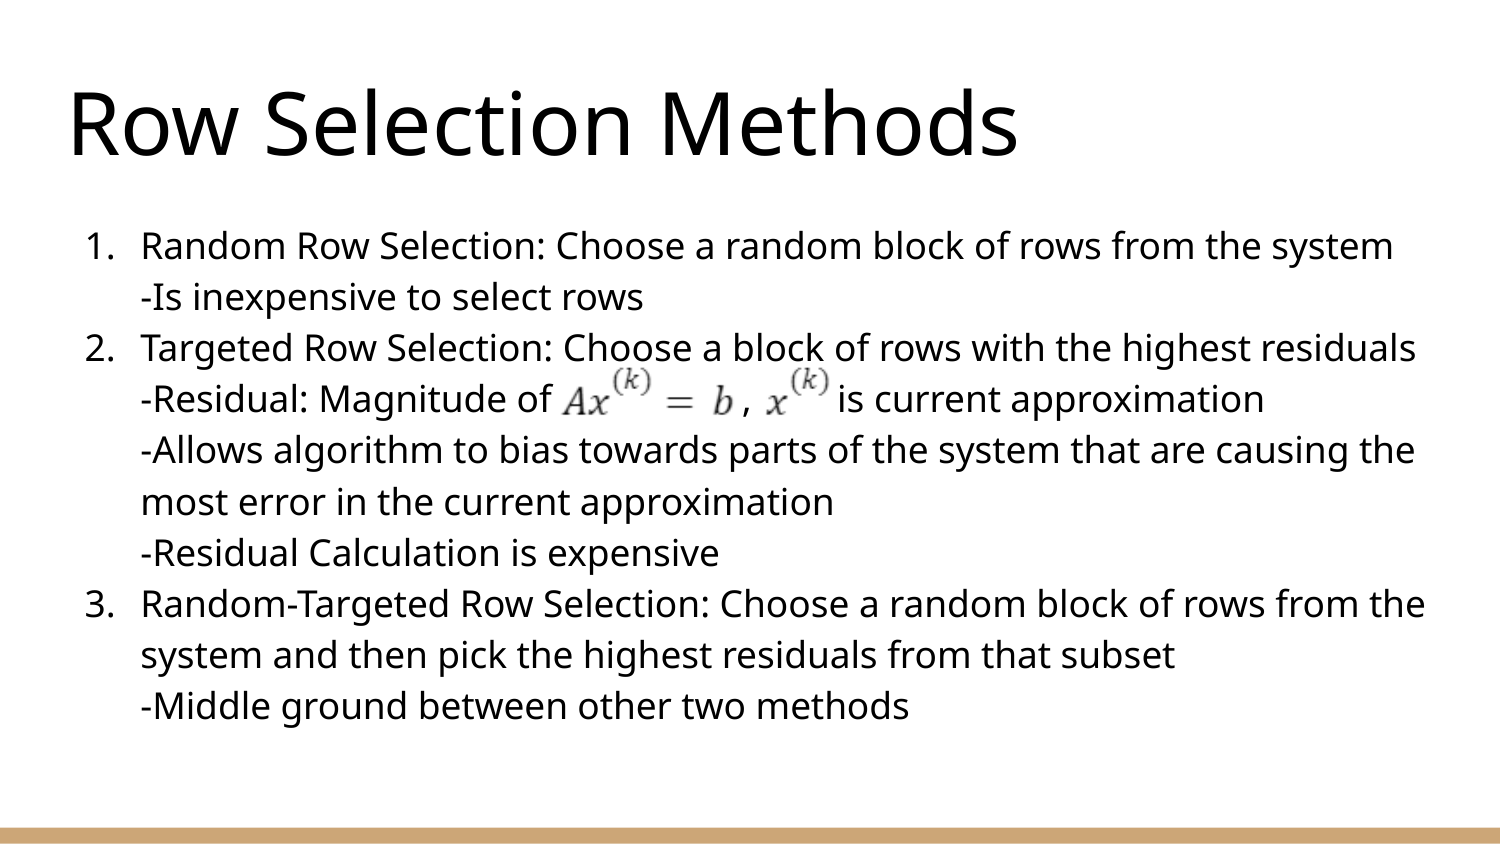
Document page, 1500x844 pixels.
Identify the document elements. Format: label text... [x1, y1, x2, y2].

picture [765, 362, 831, 423]
title Row Selection Methods [51, 51, 1449, 189]
picture [557, 362, 736, 423]
list Random Row Selection: Choose a random block of rows from the system -Is inexpensive to select rows Targeted Row Selection: Choose a block of rows with the highest residuals -Residual: Magnitude of , is current approximation -Allows algorithm to bias towards parts of the system that are causing the most error in the current approximation -Residual Calculation is expensive Random-Targeted Row Selection: Choose a random block of rows from the system and then pick the highest residuals from that subset -Middle ground between other two methods [51, 200, 1449, 752]
